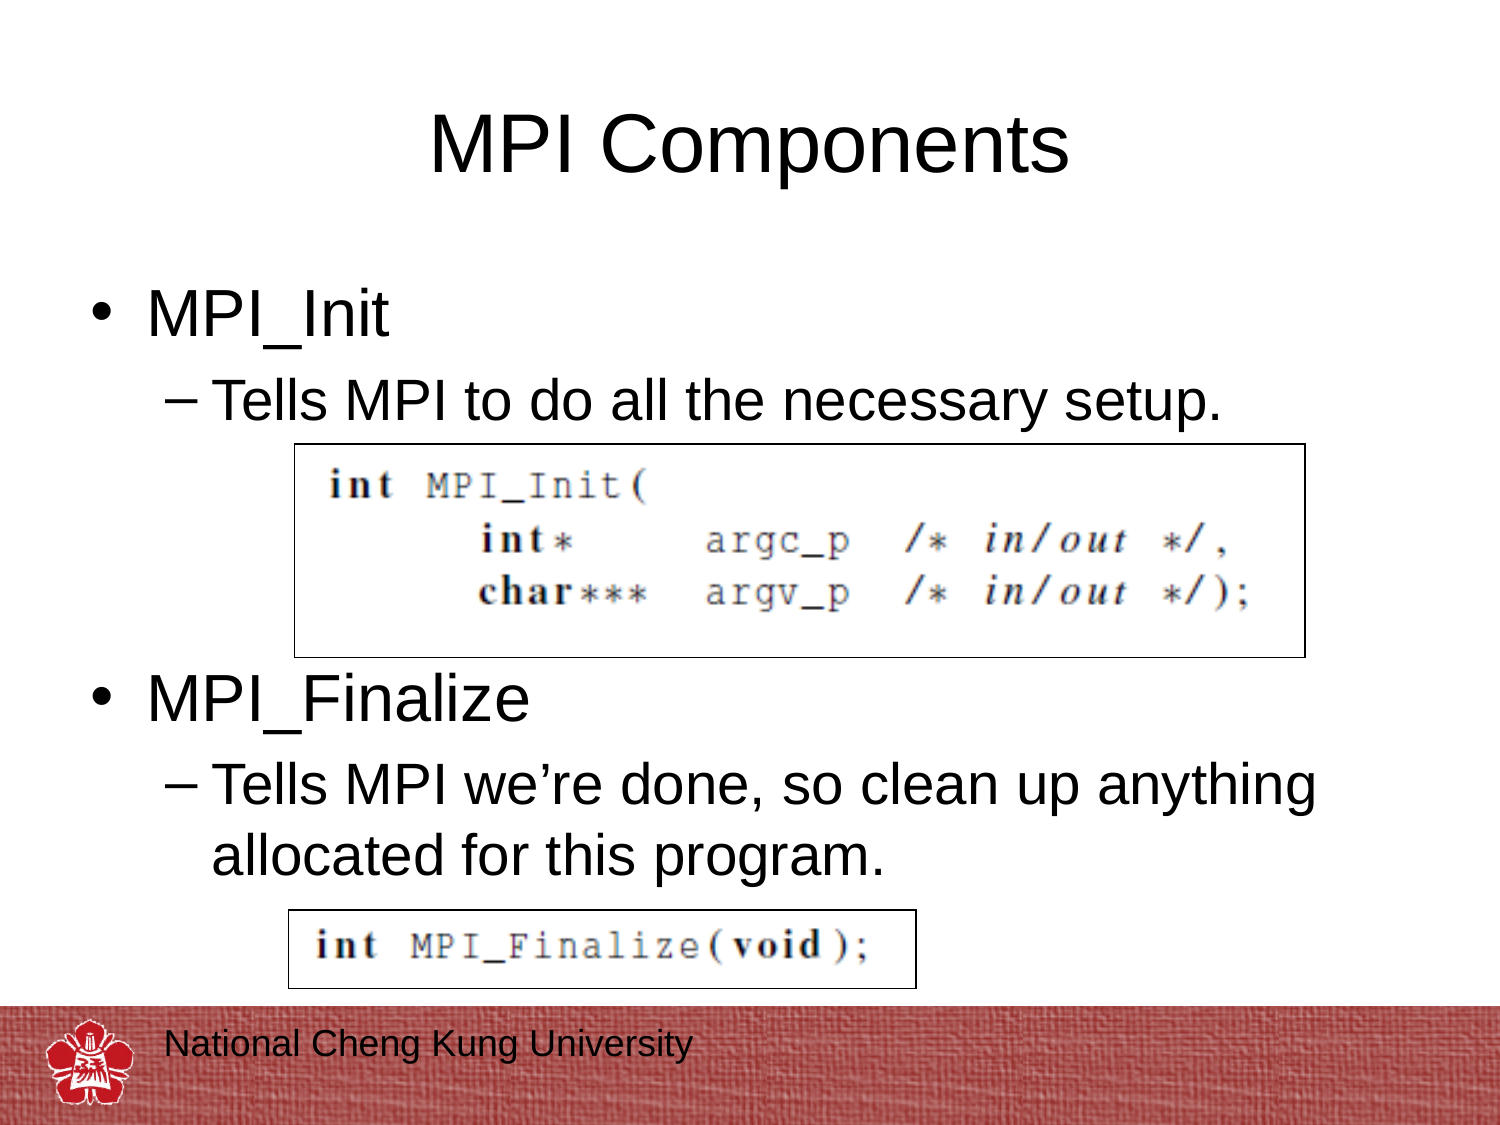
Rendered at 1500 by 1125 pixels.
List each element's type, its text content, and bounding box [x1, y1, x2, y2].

title MPI Components [75, 45, 1425, 233]
picture [289, 910, 820, 988]
picture [295, 444, 1305, 658]
list MPI_Init Tells MPI to do all the necessary setup. MPI_Finalize Tells MPI we’re done, so clean up anything allocated for this program. [75, 262, 1425, 988]
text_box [820, 892, 971, 1044]
picture [29, 1006, 148, 1125]
